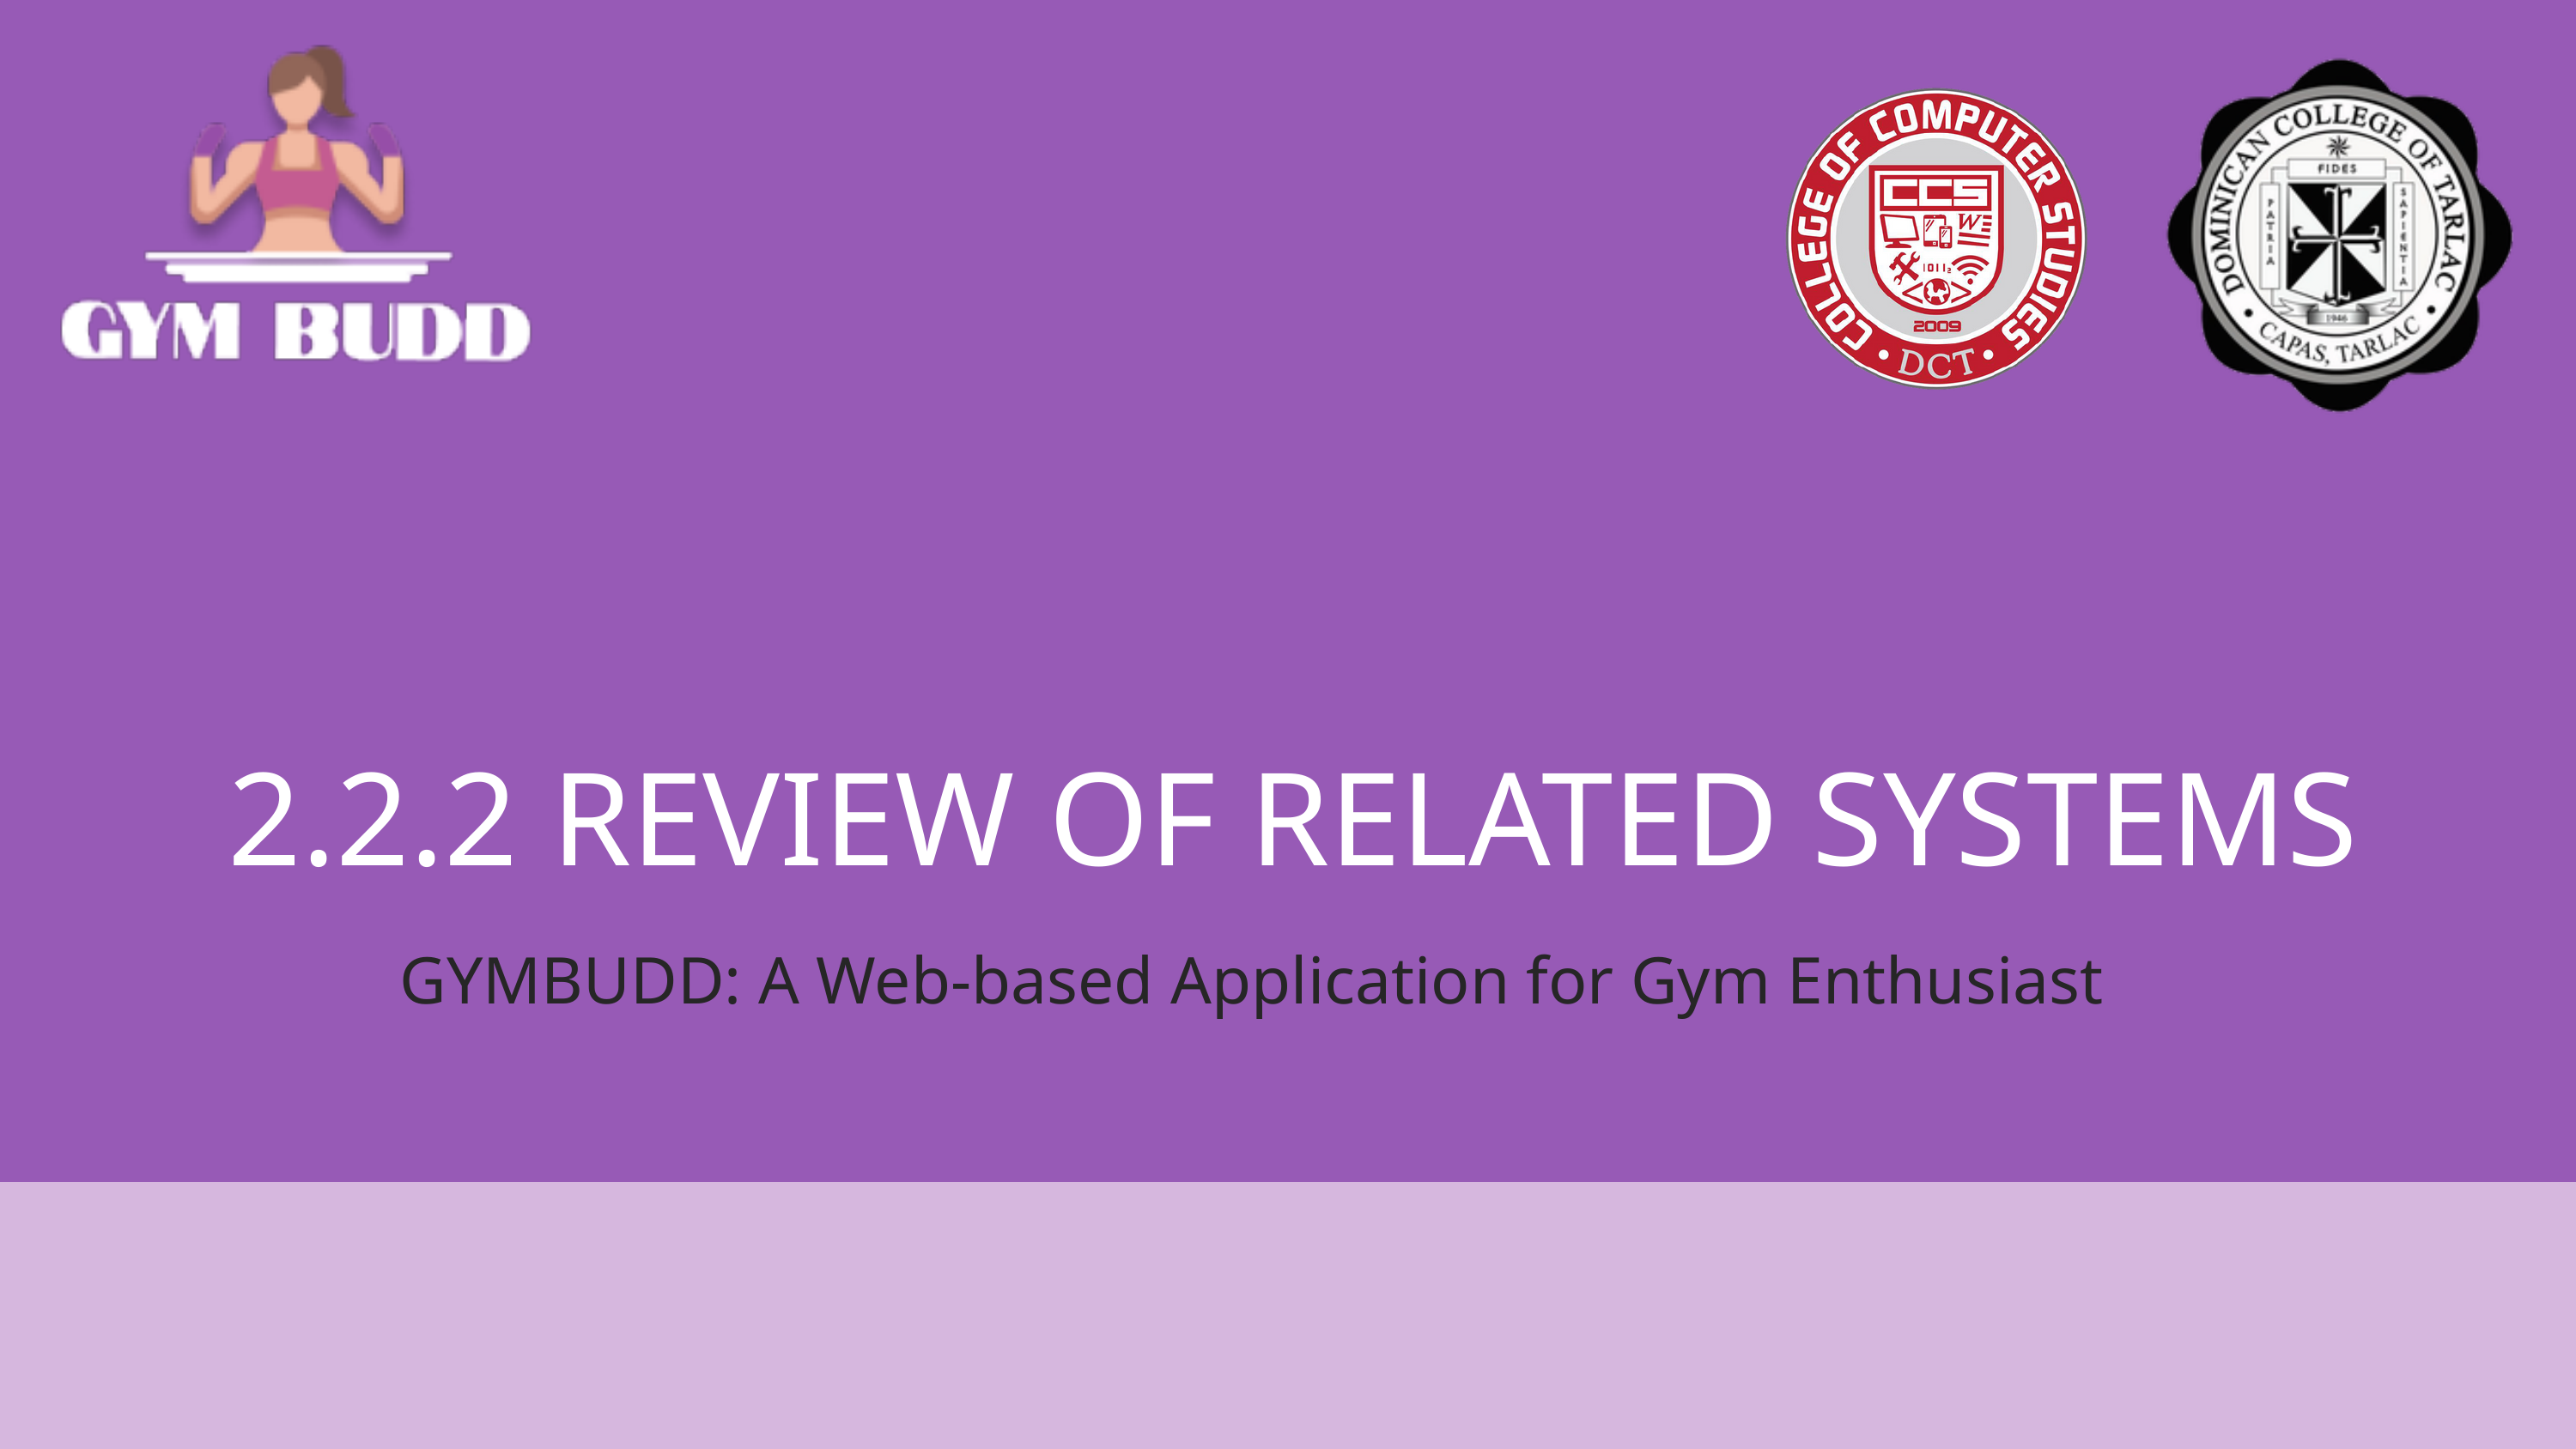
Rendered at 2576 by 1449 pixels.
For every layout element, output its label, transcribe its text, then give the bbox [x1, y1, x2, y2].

picture [44, 40, 551, 371]
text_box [0, 0, 2576, 428]
text_box 2.2.2 REVIEW OF RELATED SYSTEMS [4, 716, 2576, 892]
text_box GYMBUDD: A Web-based Application for Gym Enthusiast [252, 916, 2252, 1017]
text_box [0, 1182, 2576, 1449]
